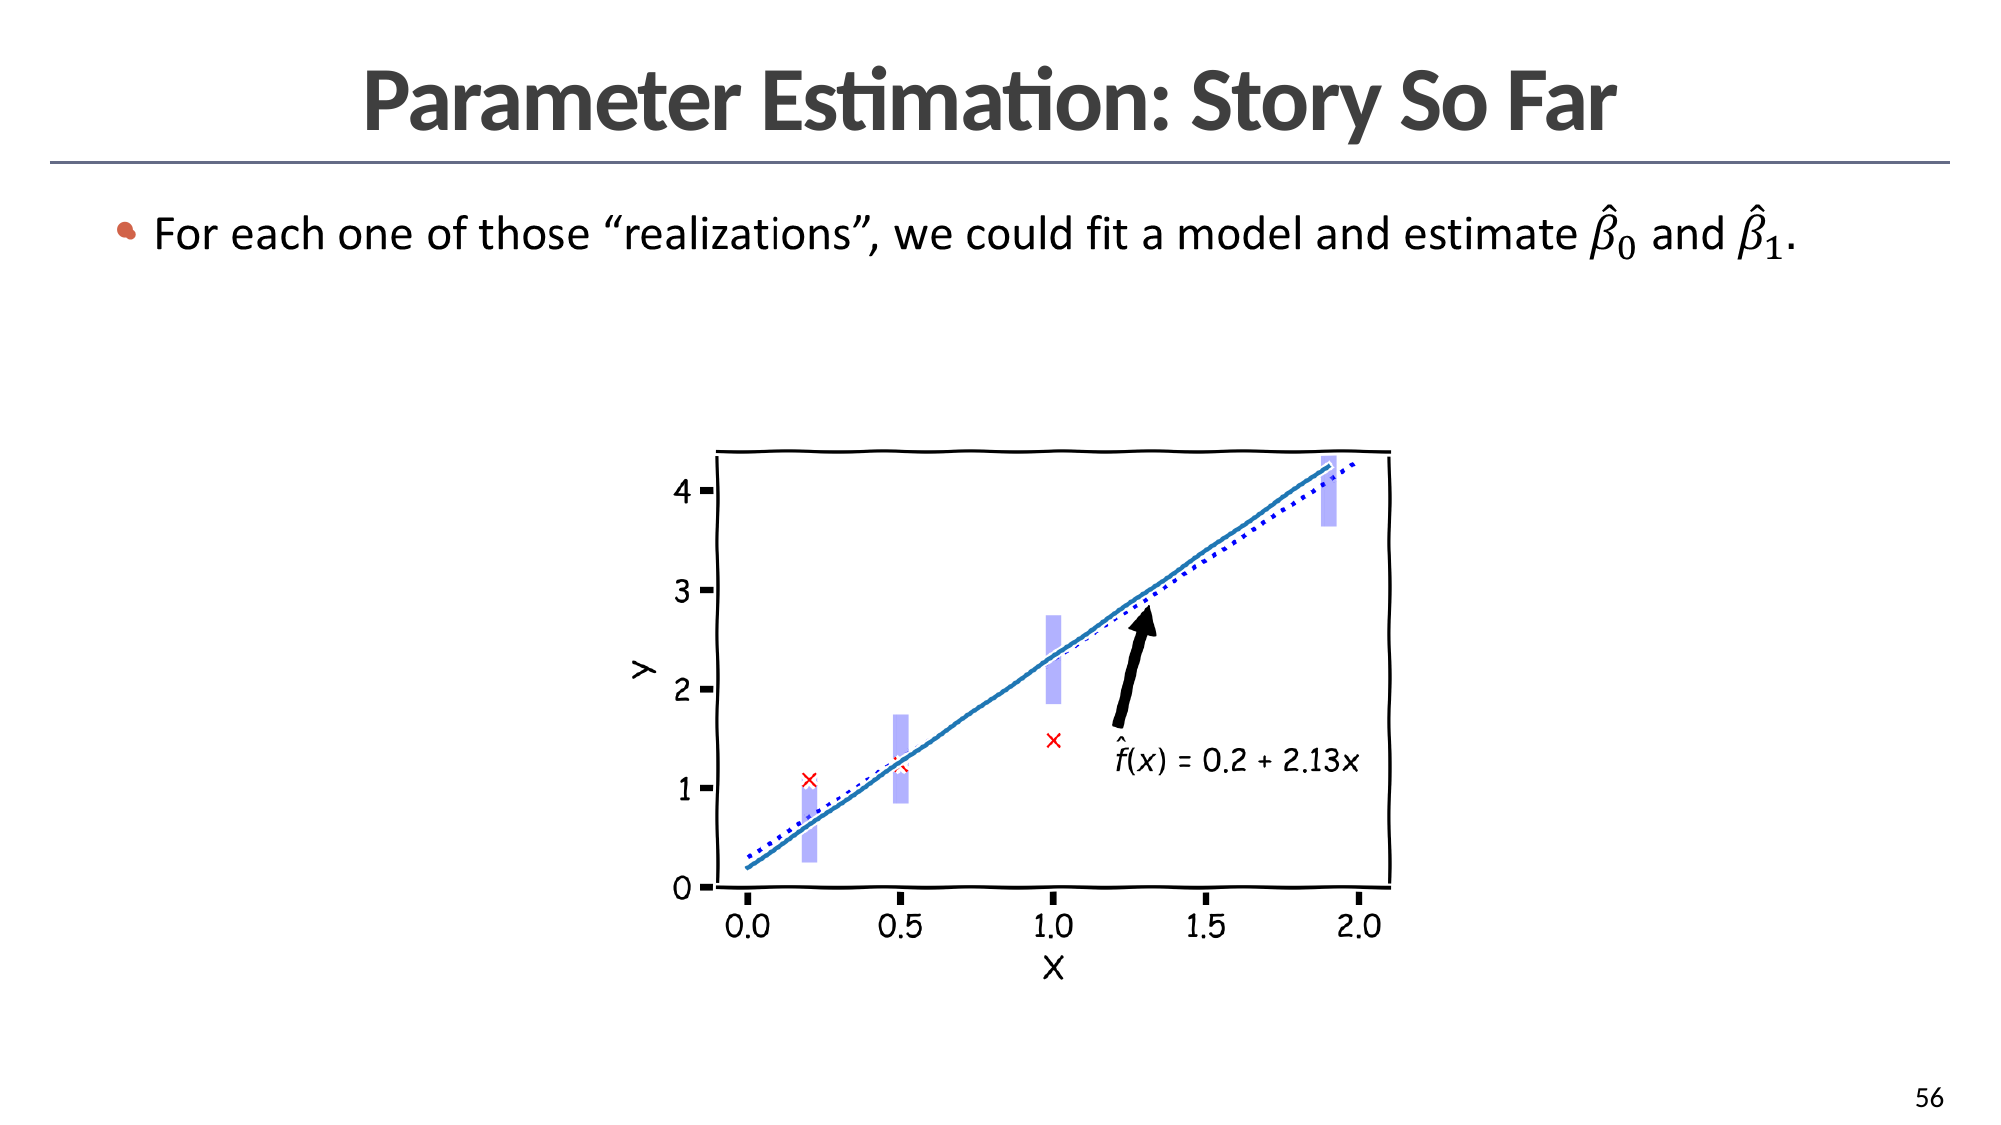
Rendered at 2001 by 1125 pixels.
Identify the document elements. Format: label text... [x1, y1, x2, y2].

list [99, 187, 1900, 1063]
picture [524, 374, 1486, 1016]
slide_number 56 [1899, 1071, 2000, 1125]
title Parameter Estimation: Story So Far [99, 24, 1900, 163]
